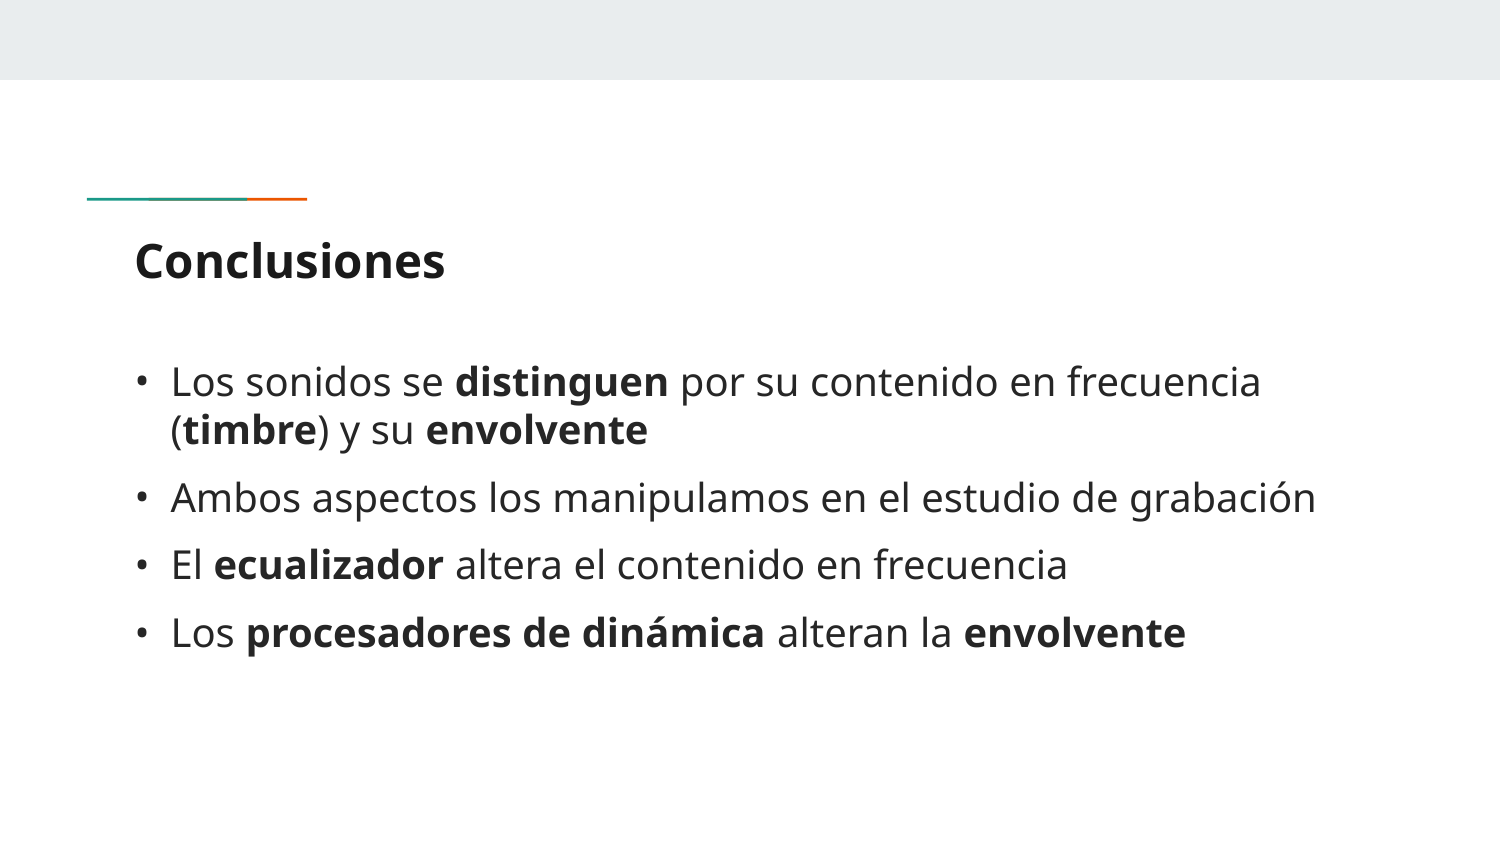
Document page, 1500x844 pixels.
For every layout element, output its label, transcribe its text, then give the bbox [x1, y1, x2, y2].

title Conclusiones [119, 216, 1381, 305]
list Los sonidos se distinguen por su contenido en frecuencia (timbre) y su envolvente Ambos aspectos los manipulamos en el estudio de grabación El ecualizador altera el contenido en frecuencia Los procesadores de dinámica alteran la envolvente [119, 341, 1381, 712]
